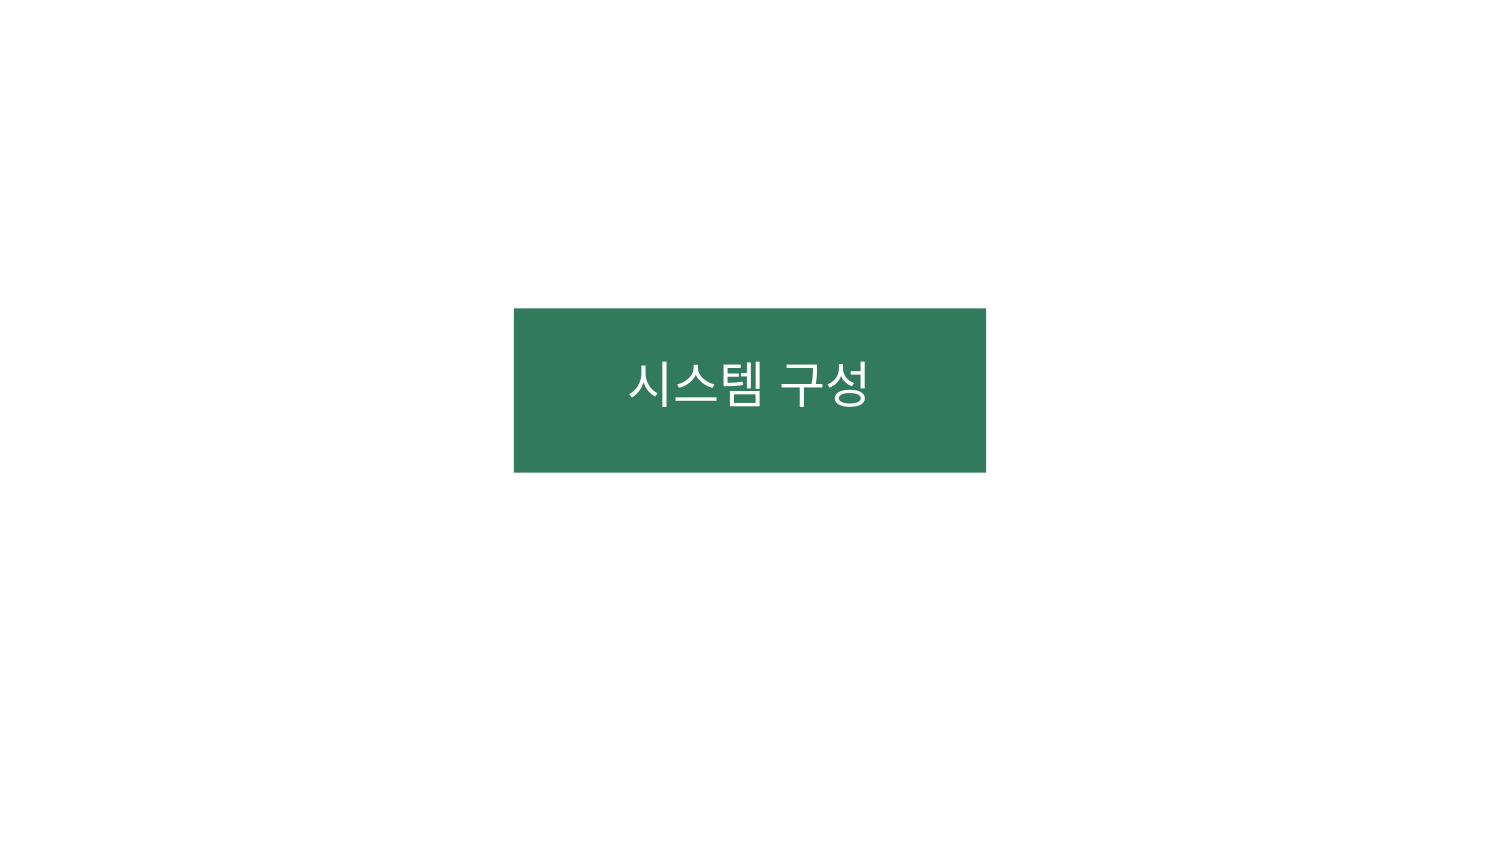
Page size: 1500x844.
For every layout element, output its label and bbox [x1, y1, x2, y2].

text_box [433, 308, 1067, 474]
